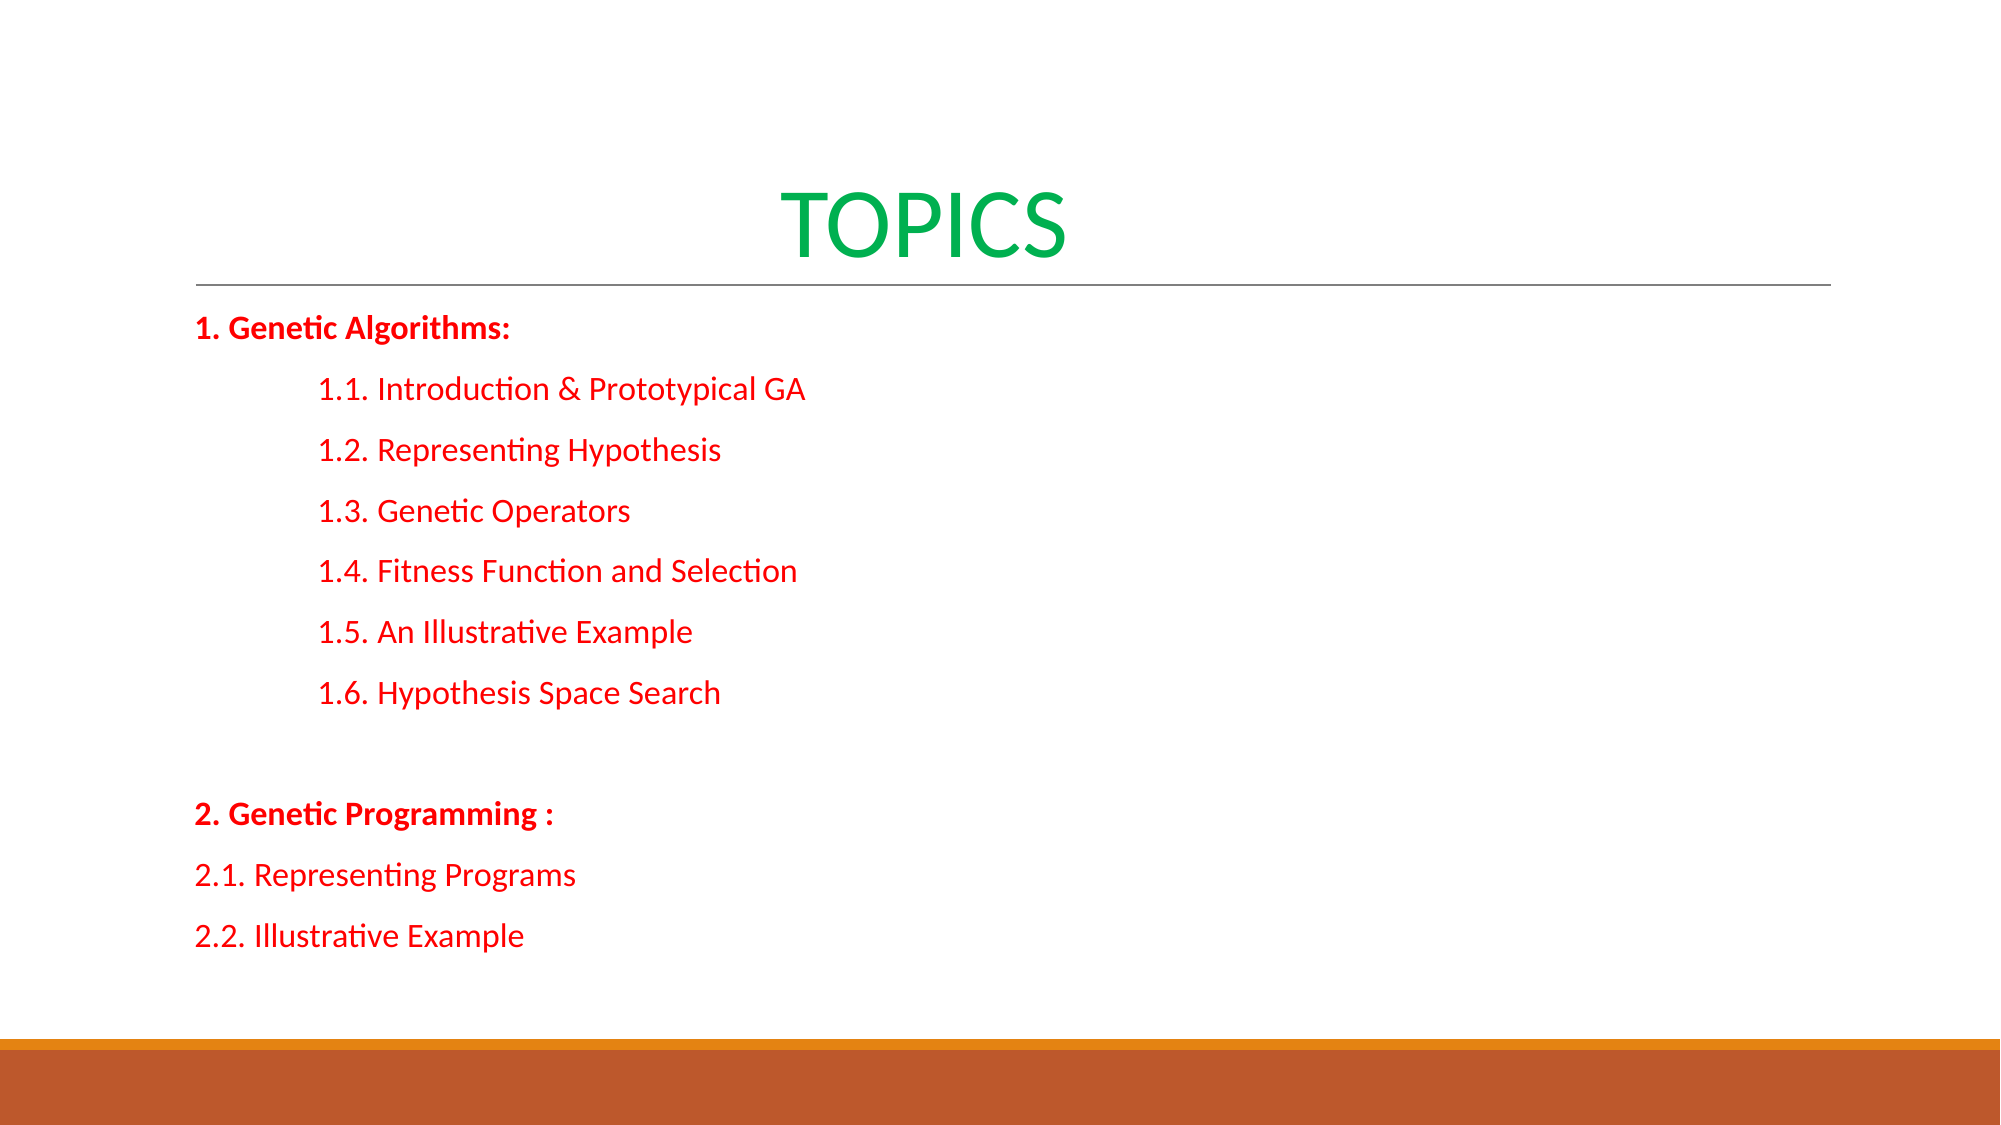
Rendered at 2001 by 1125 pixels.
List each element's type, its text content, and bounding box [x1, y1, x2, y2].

list 1. Genetic Algorithms: 1.1. Introduction & Prototypical GA 1.2. Representing Hypothesis 1.3. Genetic Operators 1.4. Fitness Function and Selection 1.5. An Illustrative Example 1.6. Hypothesis Space Search 2. Genetic Programming : 2.1. Representing Programs 2.2. Illustrative Example [180, 302, 1830, 963]
title TOPICS [180, 47, 1830, 285]
